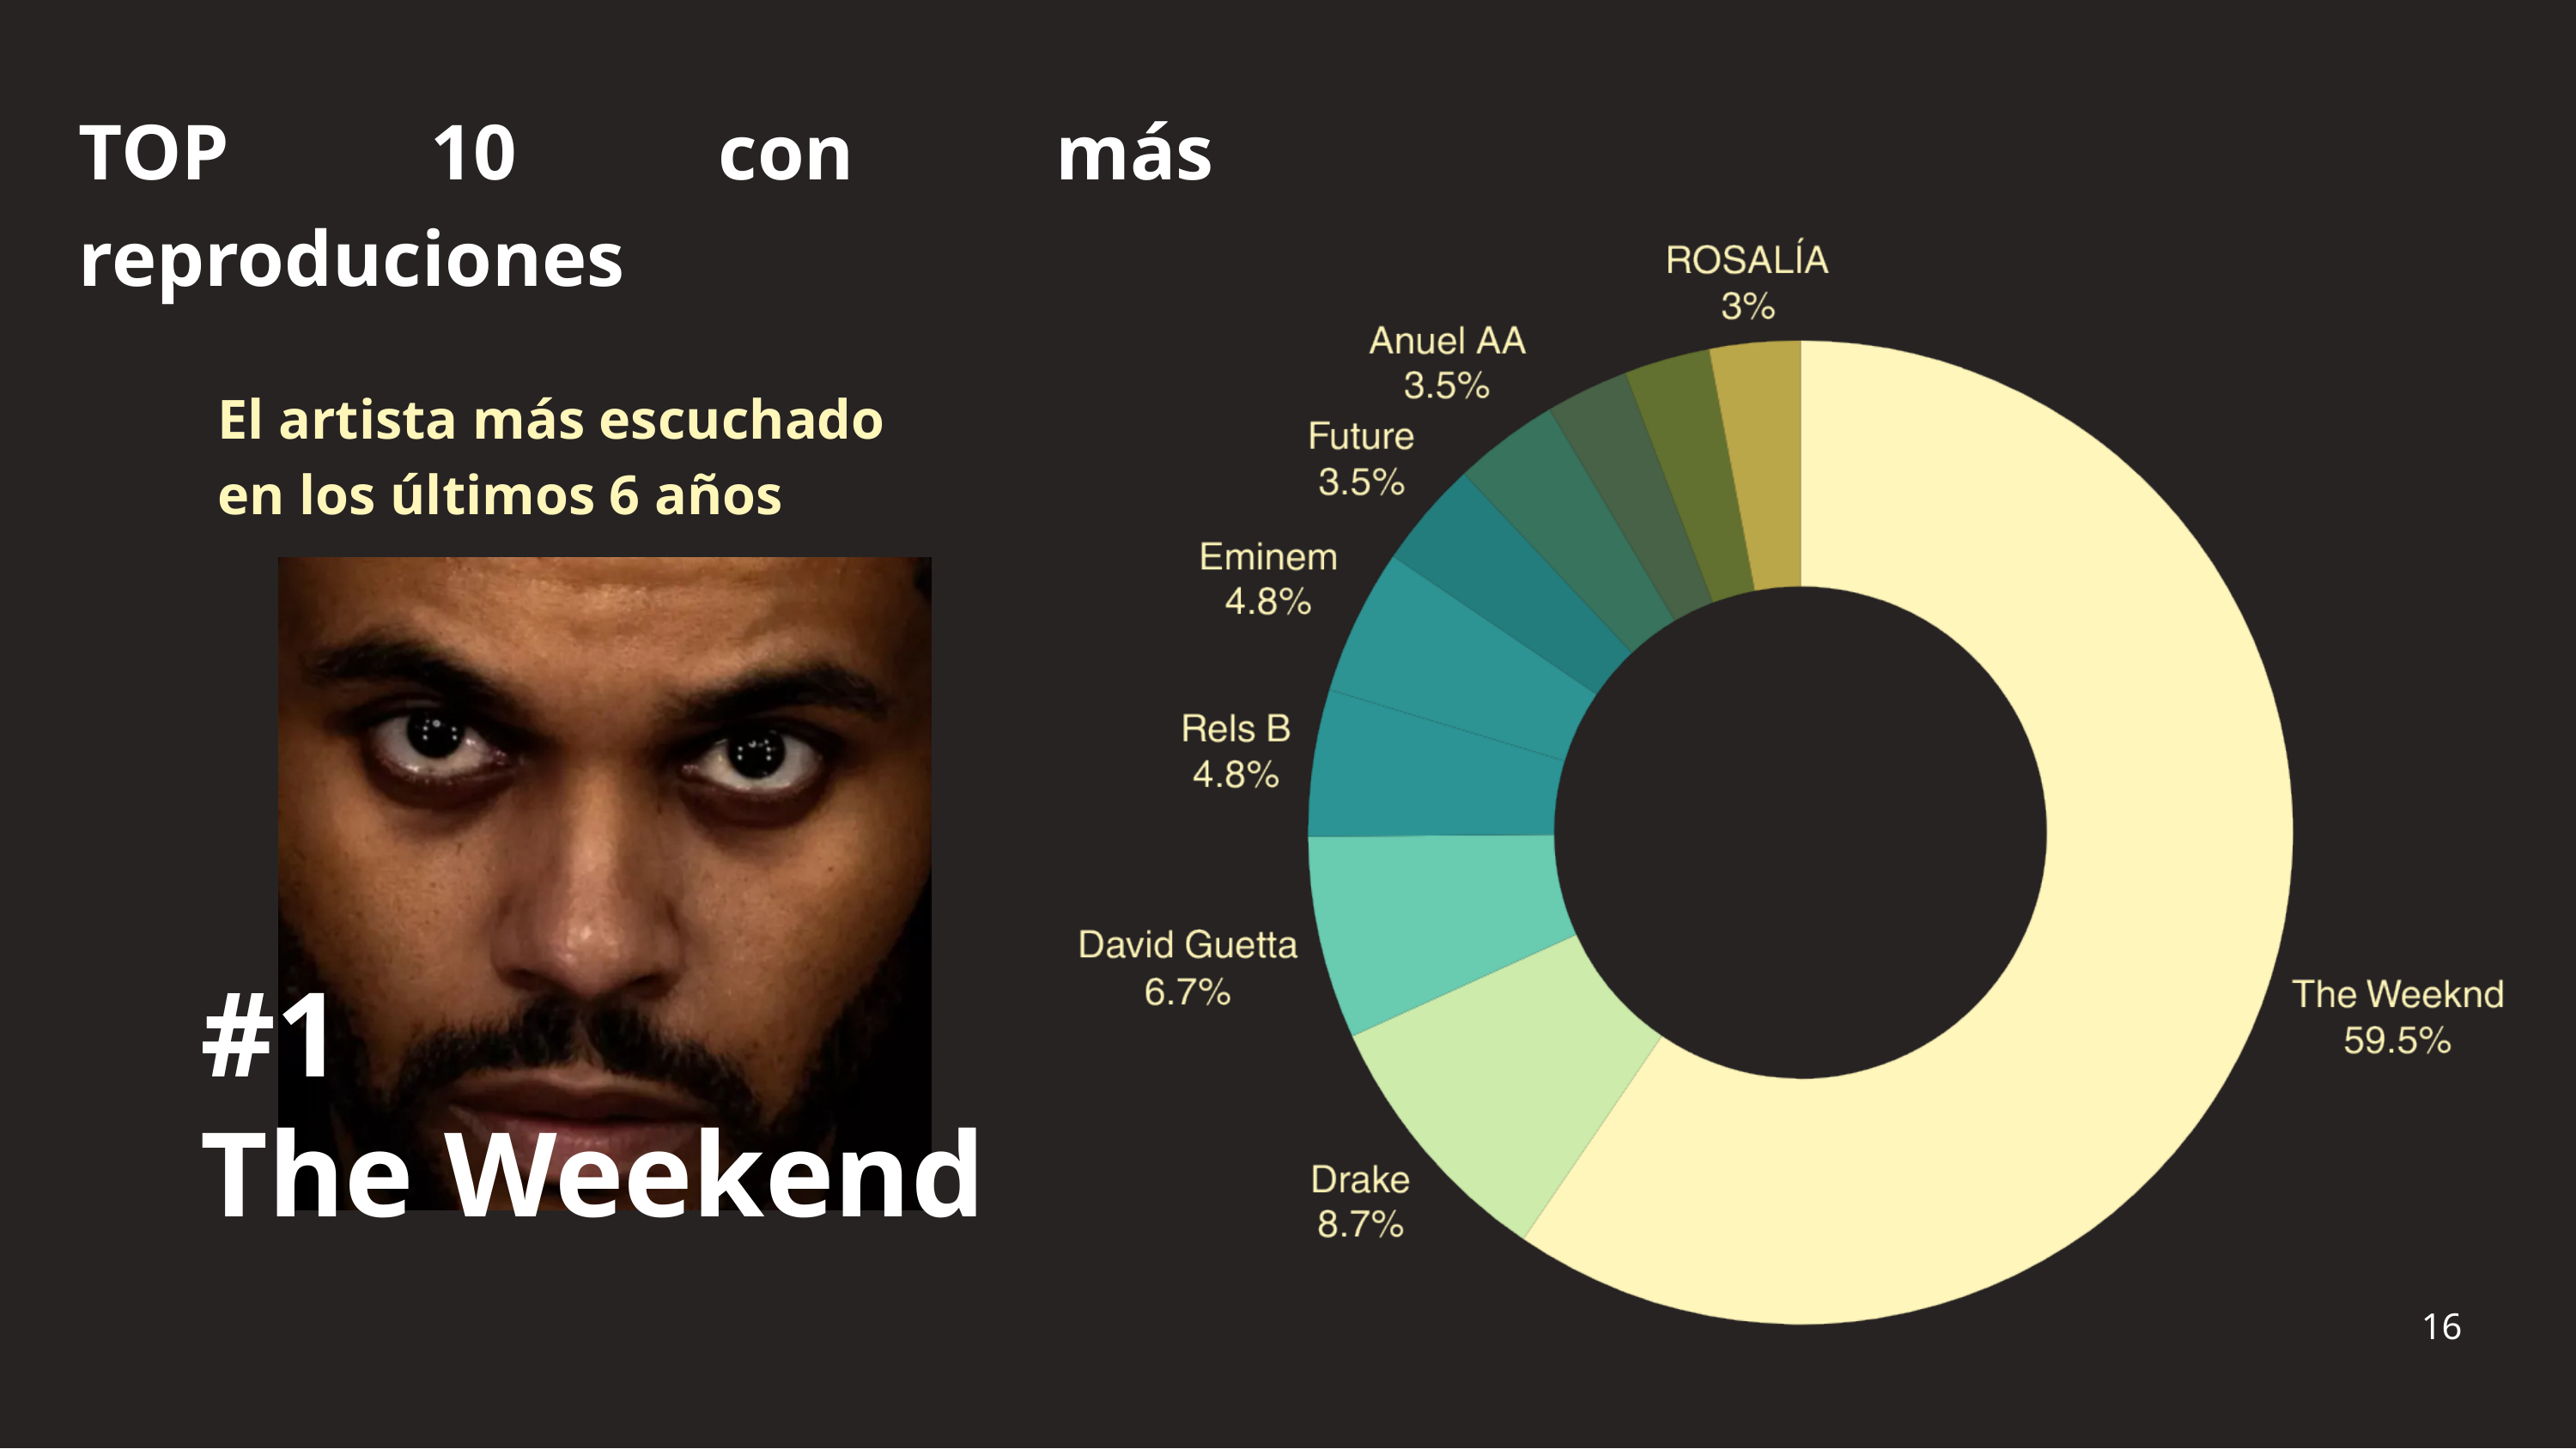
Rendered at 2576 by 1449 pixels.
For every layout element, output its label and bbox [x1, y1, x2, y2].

text_box [0, 0, 2576, 1449]
picture [938, 94, 2576, 1449]
text_box [277, 556, 932, 1211]
